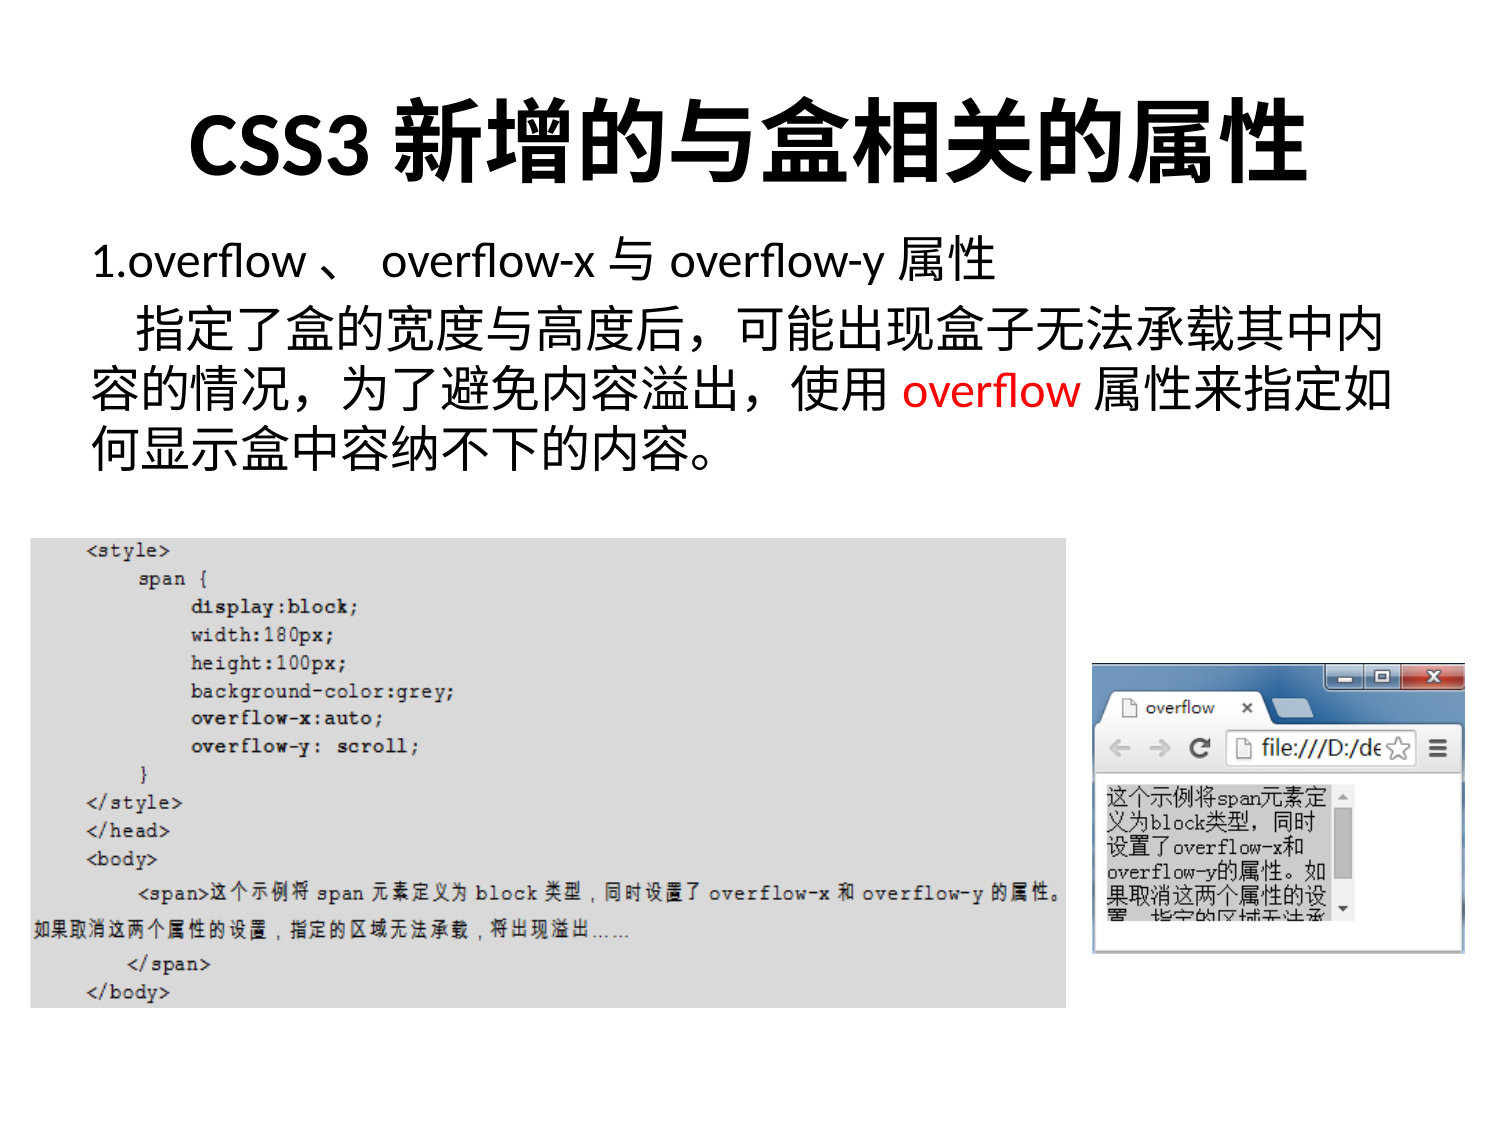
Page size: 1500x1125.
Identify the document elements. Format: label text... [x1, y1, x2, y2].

title CSS3新增的与盒相关的属性 [75, 45, 1425, 219]
picture [29, 538, 1066, 1008]
list 1.overflow、overflow-x与overflow-y属性 指定了盒的宽度与高度后，可能出现盒子无法承载其中内容的情况，为了避免内容溢出，使用overflow属性来指定如何显示盒中容纳不下的内容。 [75, 219, 1425, 1005]
picture [1092, 663, 1466, 955]
